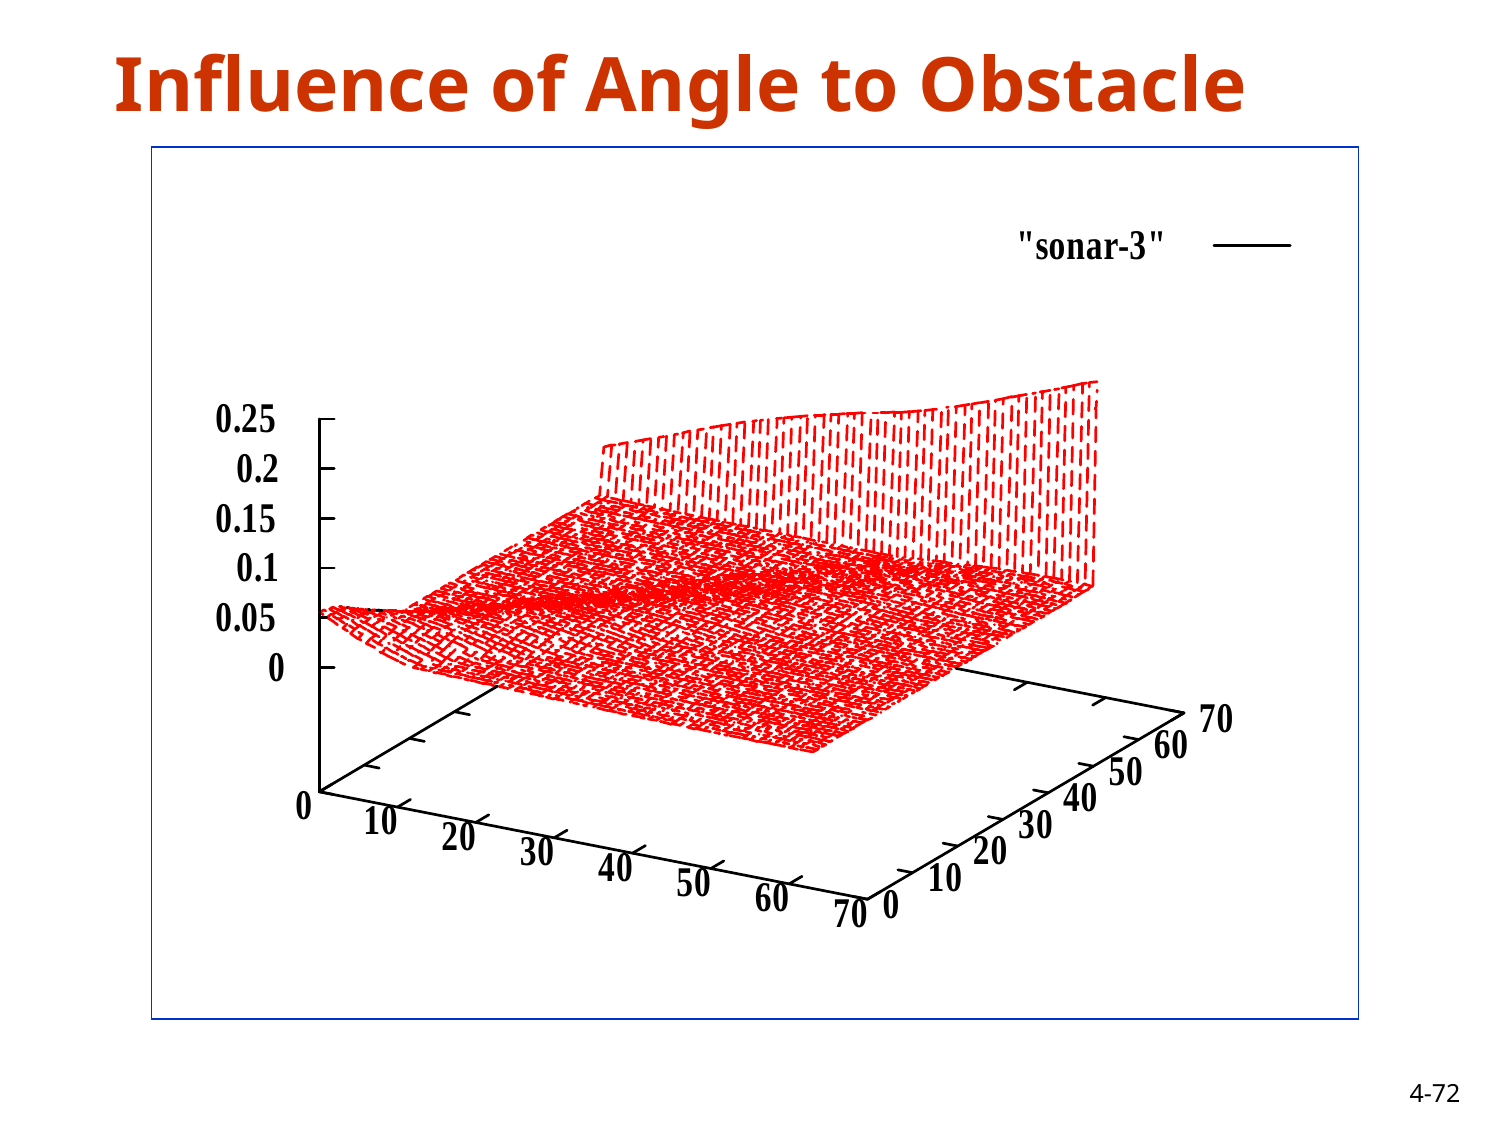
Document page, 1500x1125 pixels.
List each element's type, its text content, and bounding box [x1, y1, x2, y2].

picture [151, 147, 1359, 1019]
title Influence of Angle to Obstacle [99, 28, 1483, 135]
